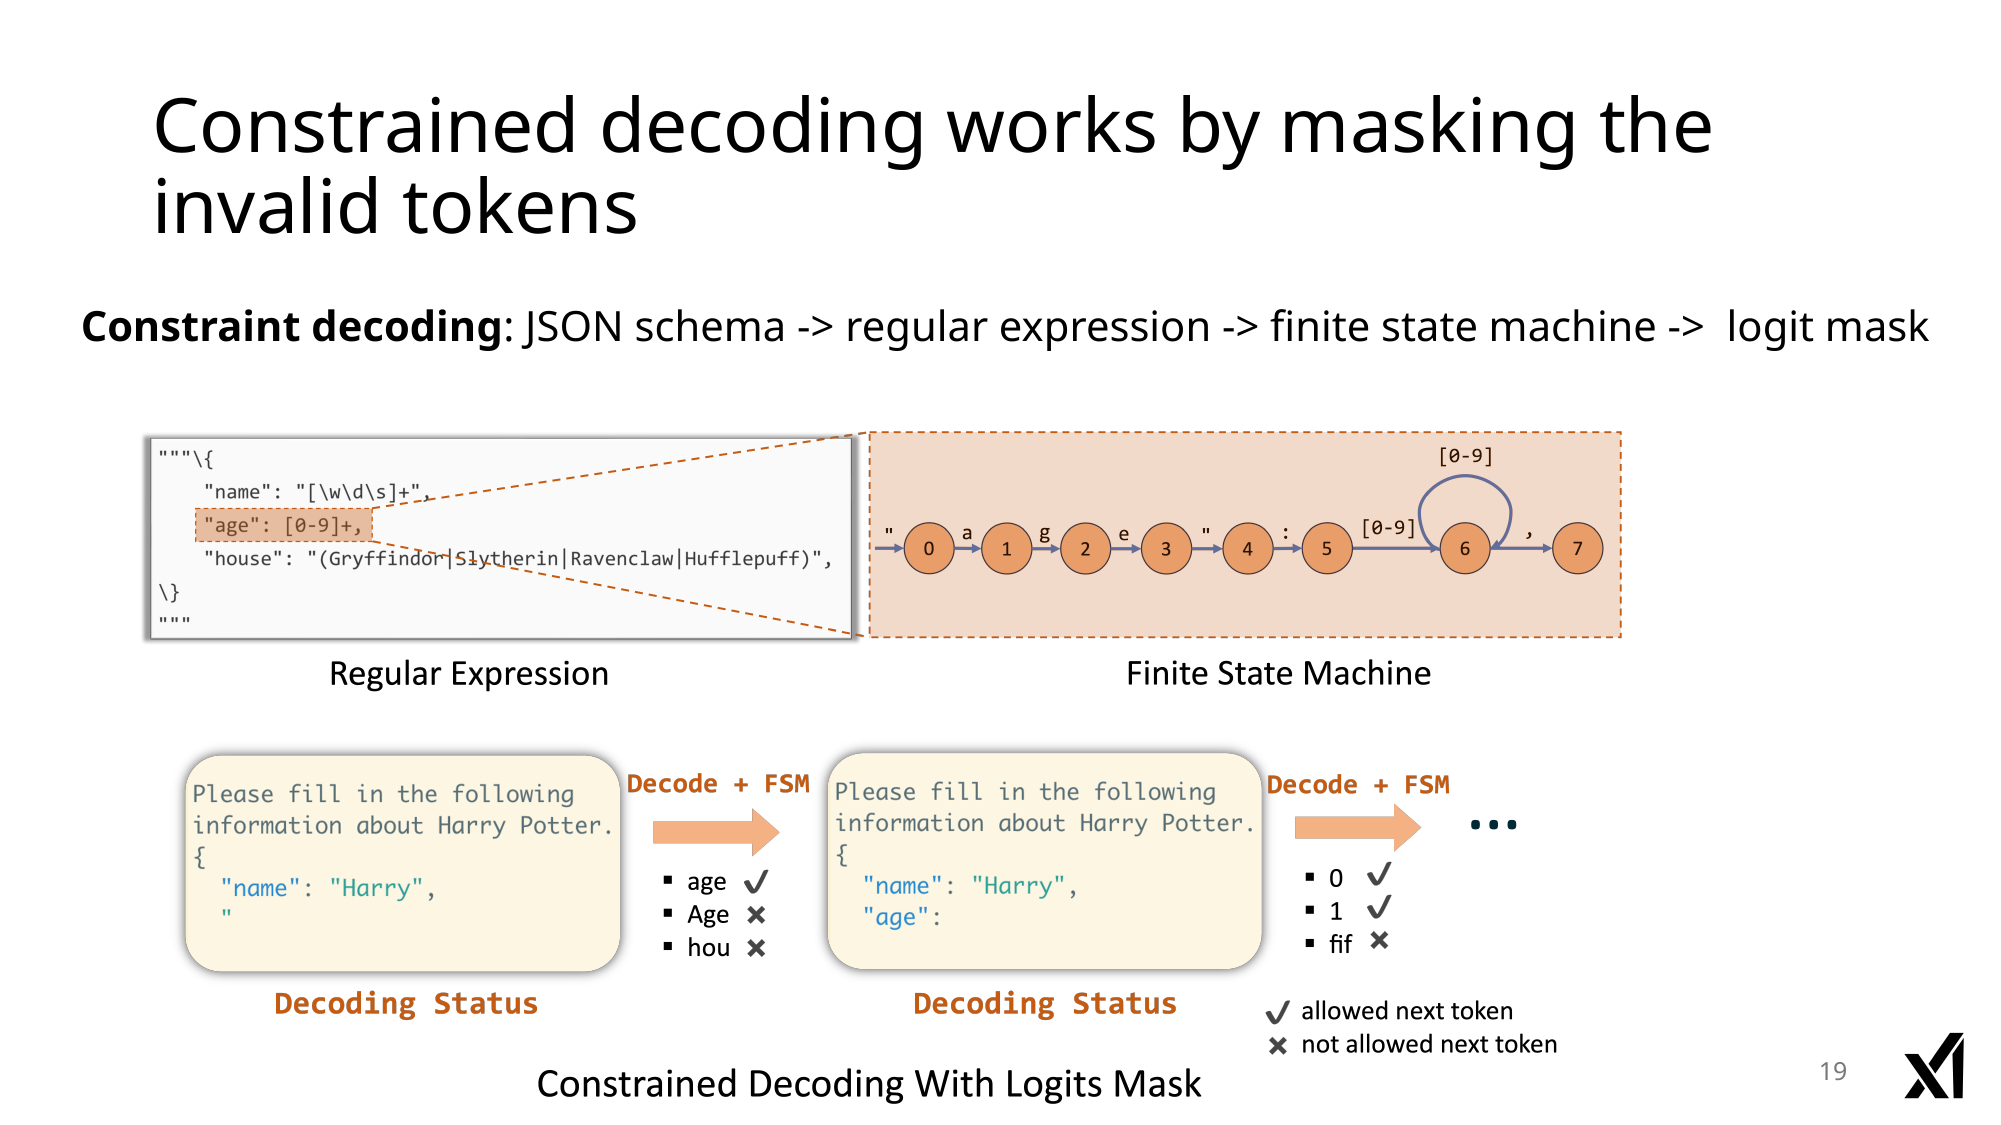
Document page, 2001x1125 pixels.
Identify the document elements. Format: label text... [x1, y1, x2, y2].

title Constrained decoding works by masking the invalid tokens [137, 59, 1927, 278]
picture [1877, 1024, 1992, 1106]
slide_number 19 [1644, 1042, 1863, 1103]
text_box Constraint decoding: JSON schema -> regular expression -> finite state machine -> logit mask [66, 292, 1946, 358]
picture [136, 428, 1644, 1125]
